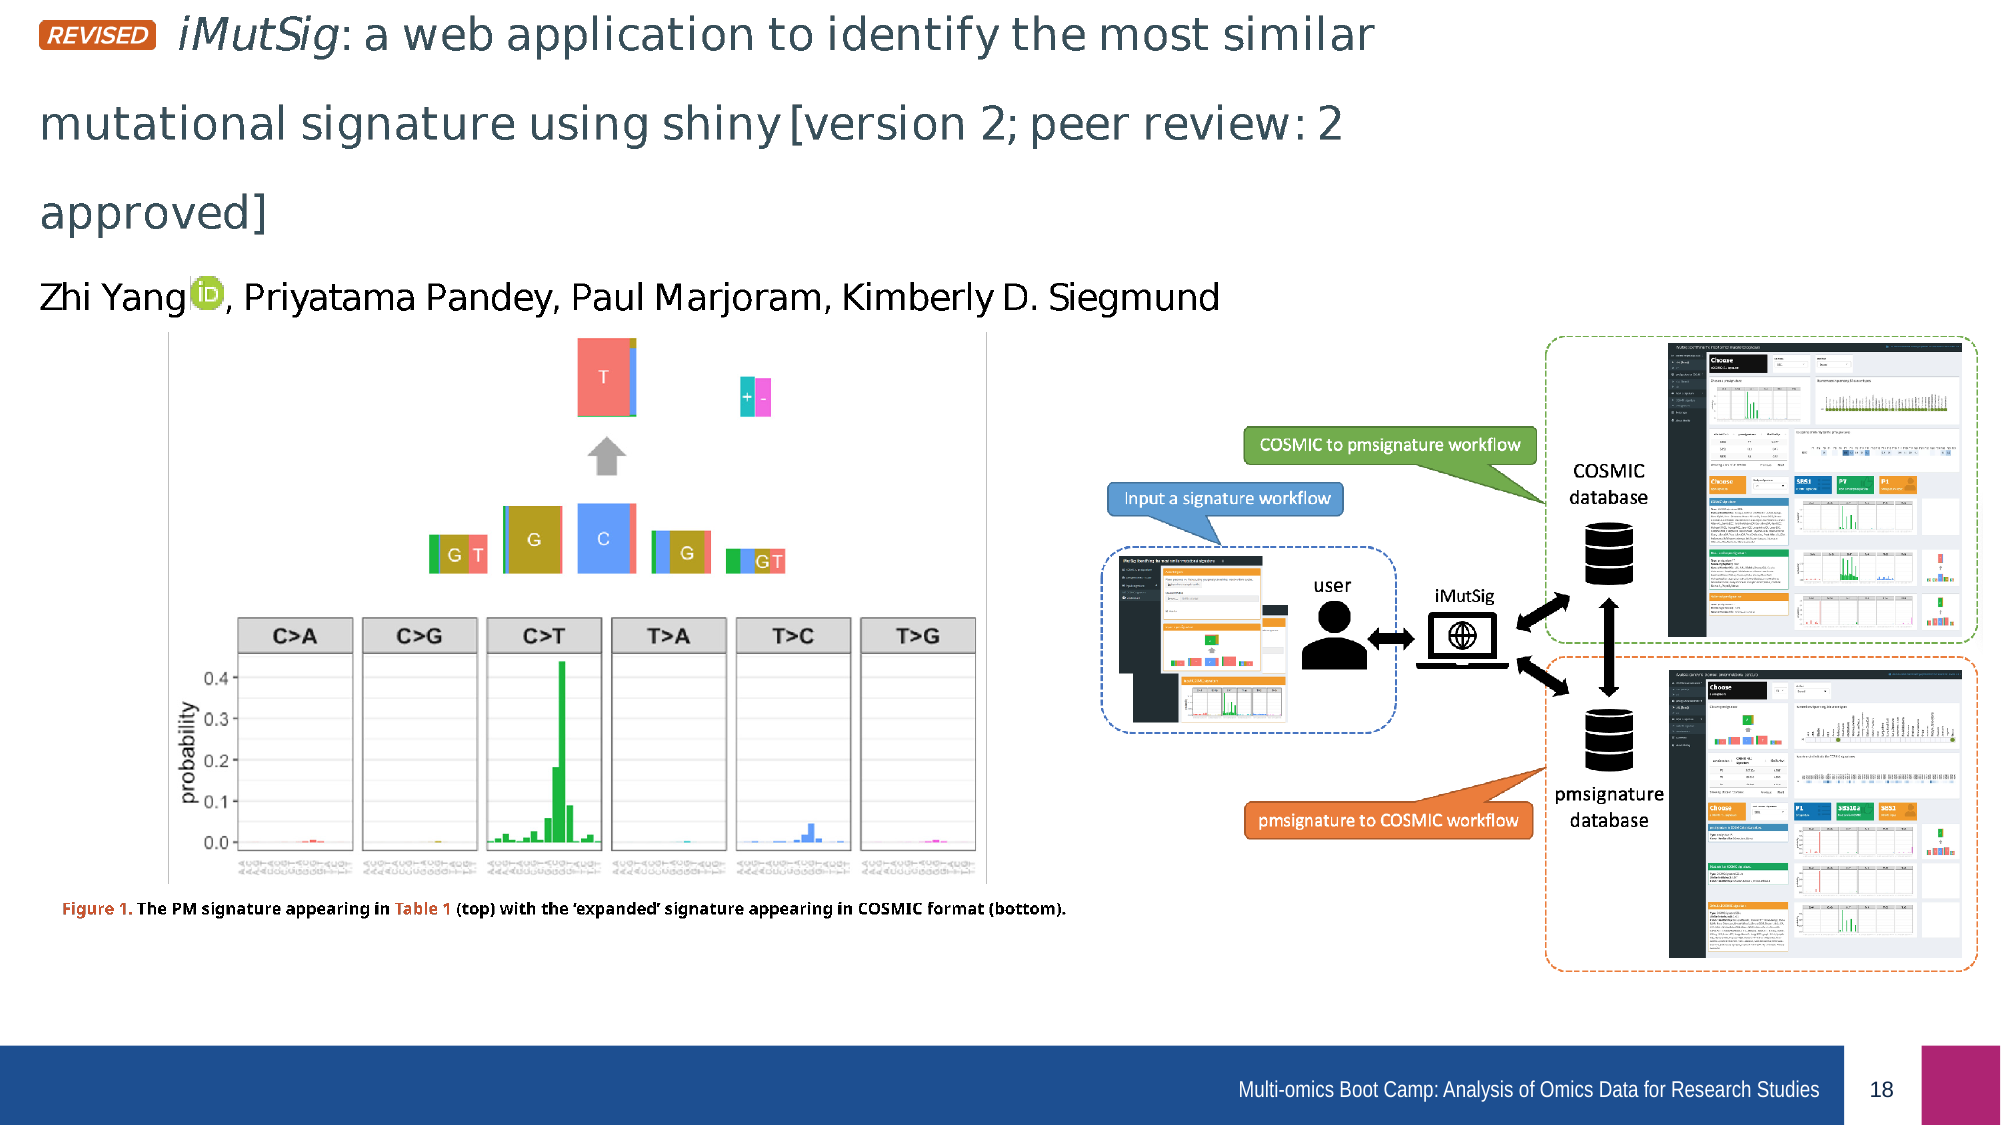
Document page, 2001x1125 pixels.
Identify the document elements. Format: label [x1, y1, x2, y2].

picture [26, 0, 1983, 981]
